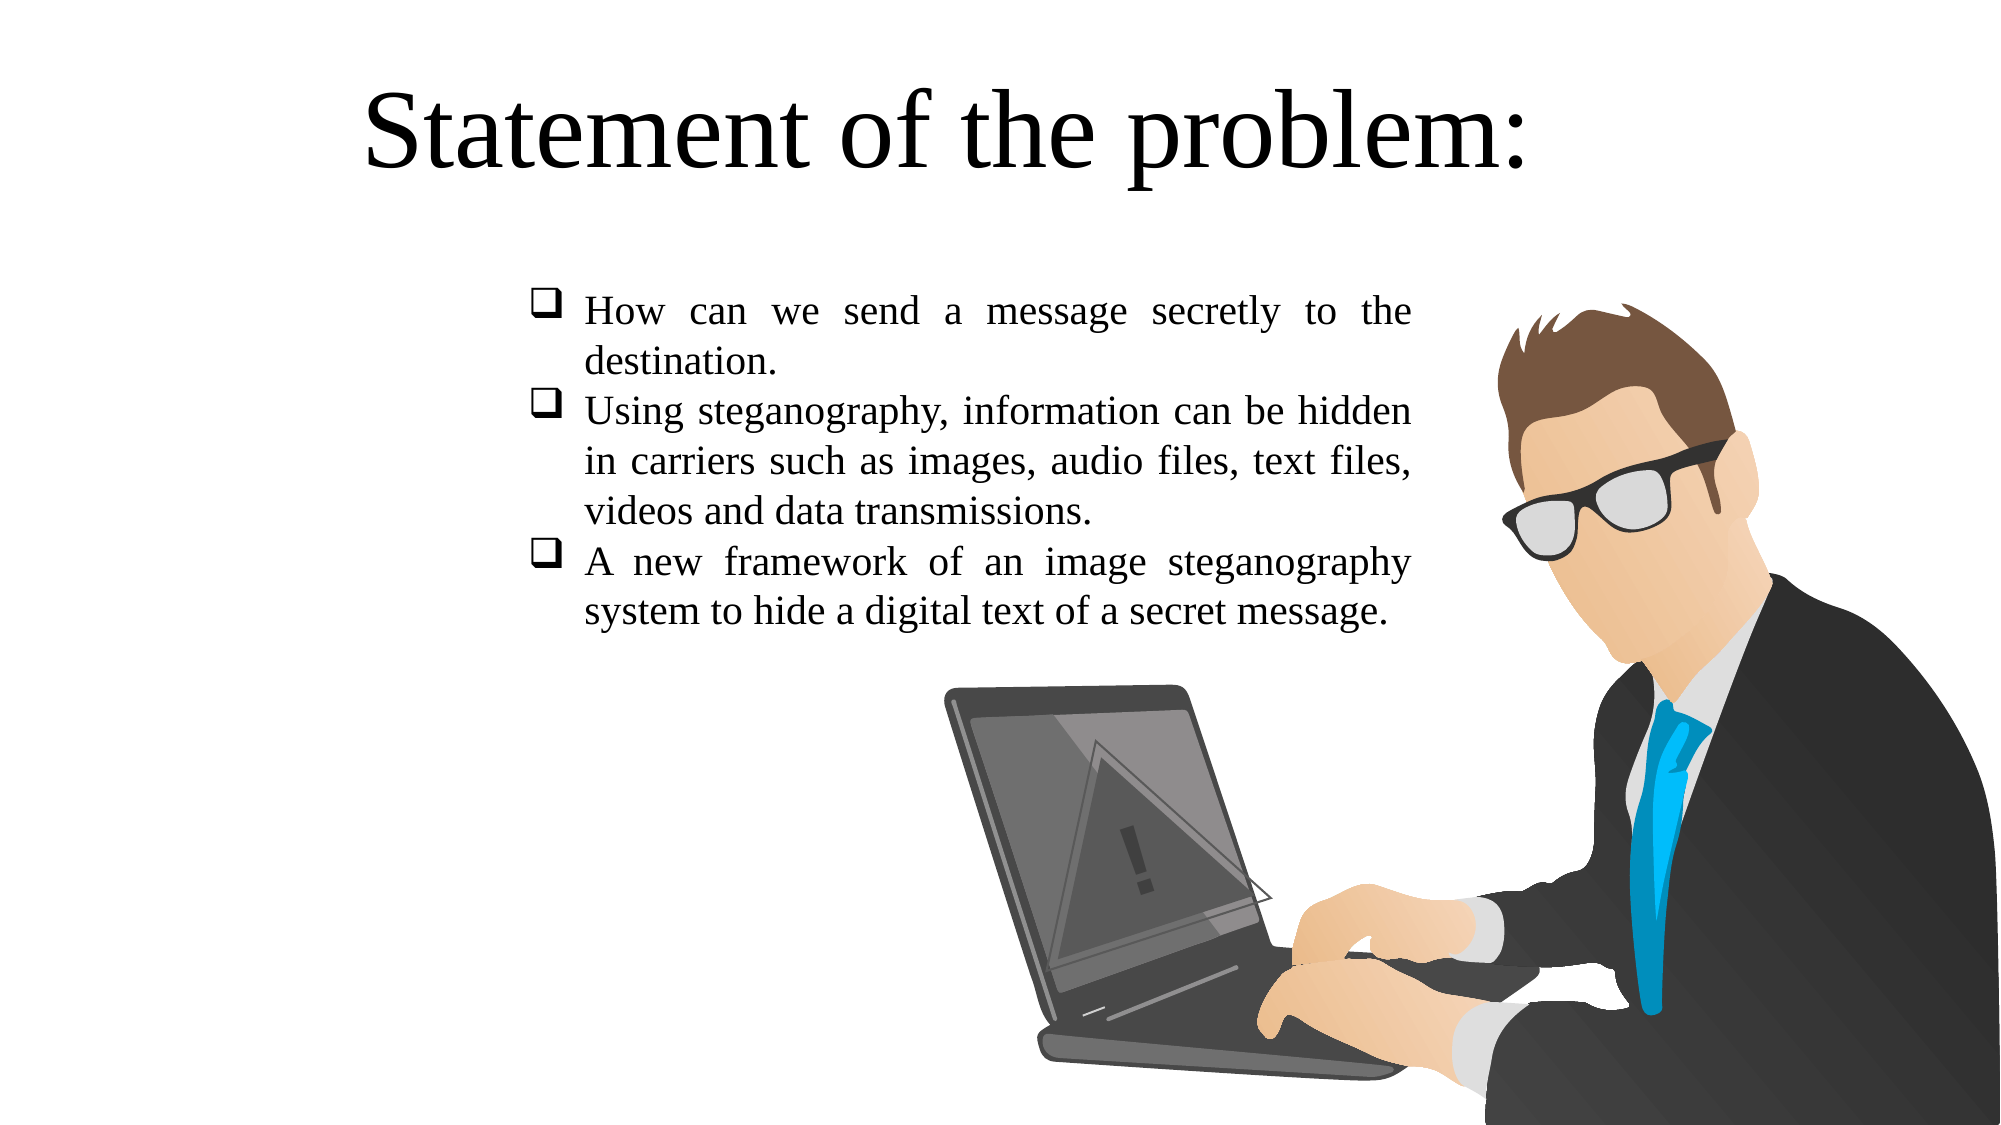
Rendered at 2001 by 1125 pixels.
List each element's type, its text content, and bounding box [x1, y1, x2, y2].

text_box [1013, 735, 1250, 967]
text_box Statement of the problem: [346, 48, 1642, 198]
text_box How can we send a message secretly to the destination. Using steganography, information can be hidden in carriers such as images, audio files, text files, videos and data transmissions. A new framework of an image steganography system to hide a digital text of a secret message. [513, 275, 1428, 669]
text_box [944, 303, 2000, 1125]
